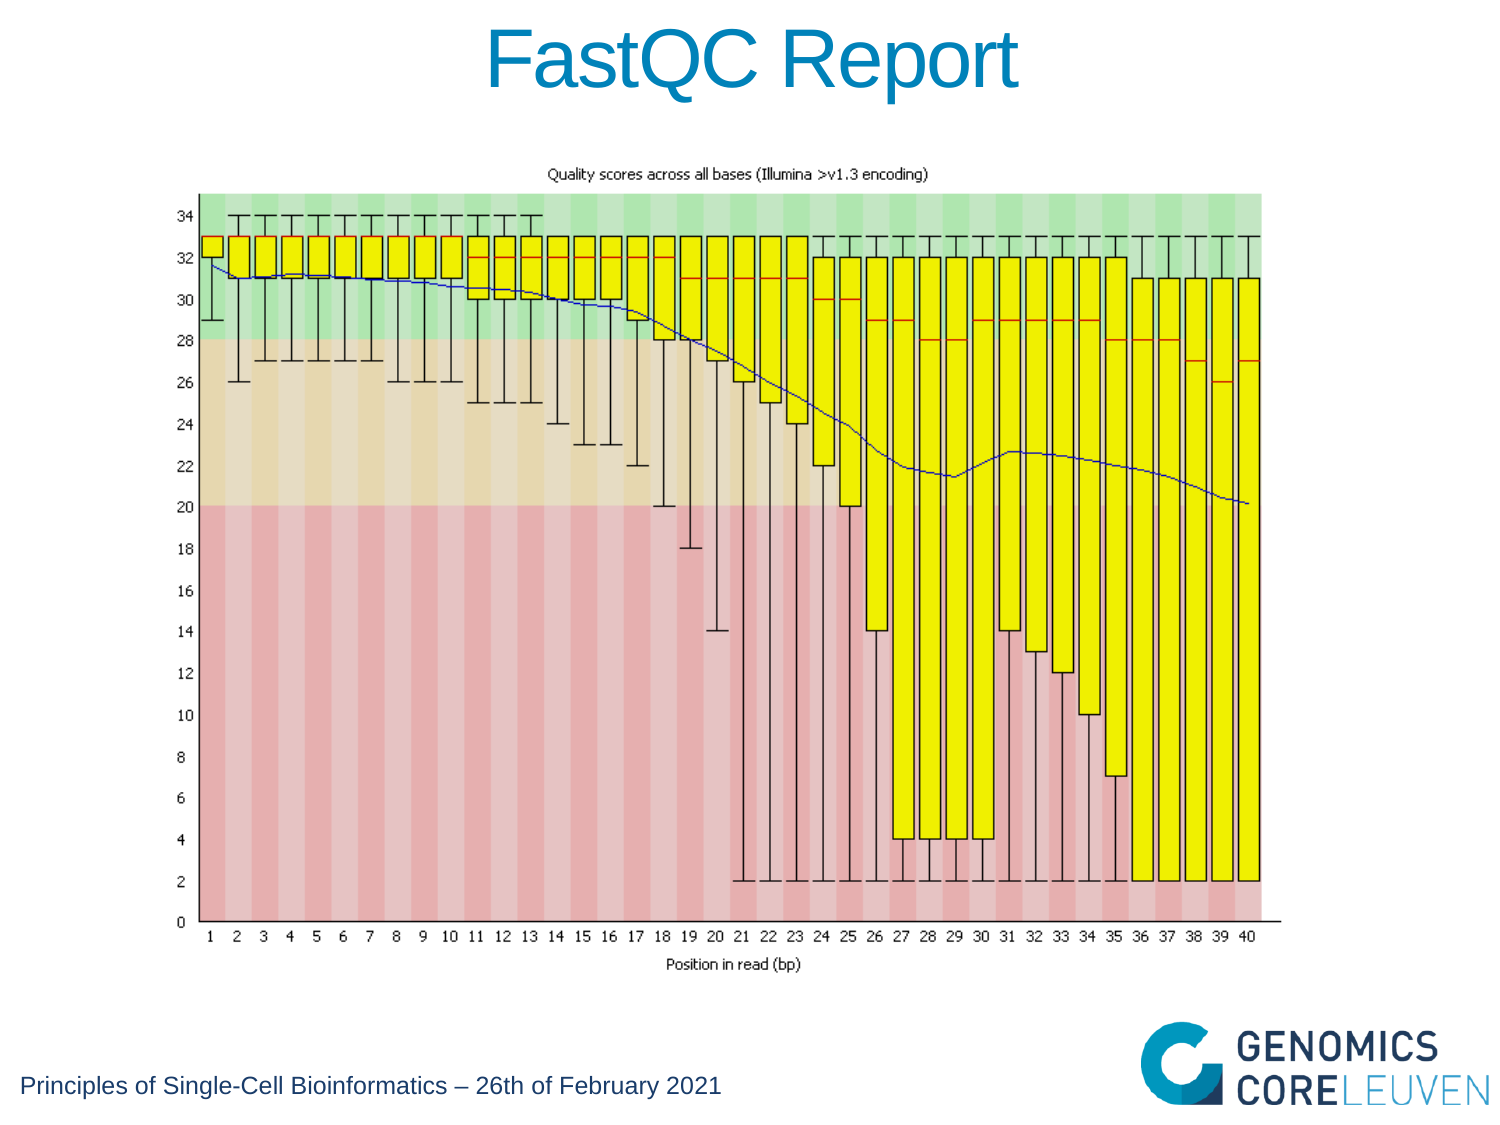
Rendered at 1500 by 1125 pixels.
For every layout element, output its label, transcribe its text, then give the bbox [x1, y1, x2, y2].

text_box FastQC Report [4, 3, 1500, 105]
picture [175, 137, 1294, 977]
picture [1133, 1018, 1496, 1111]
